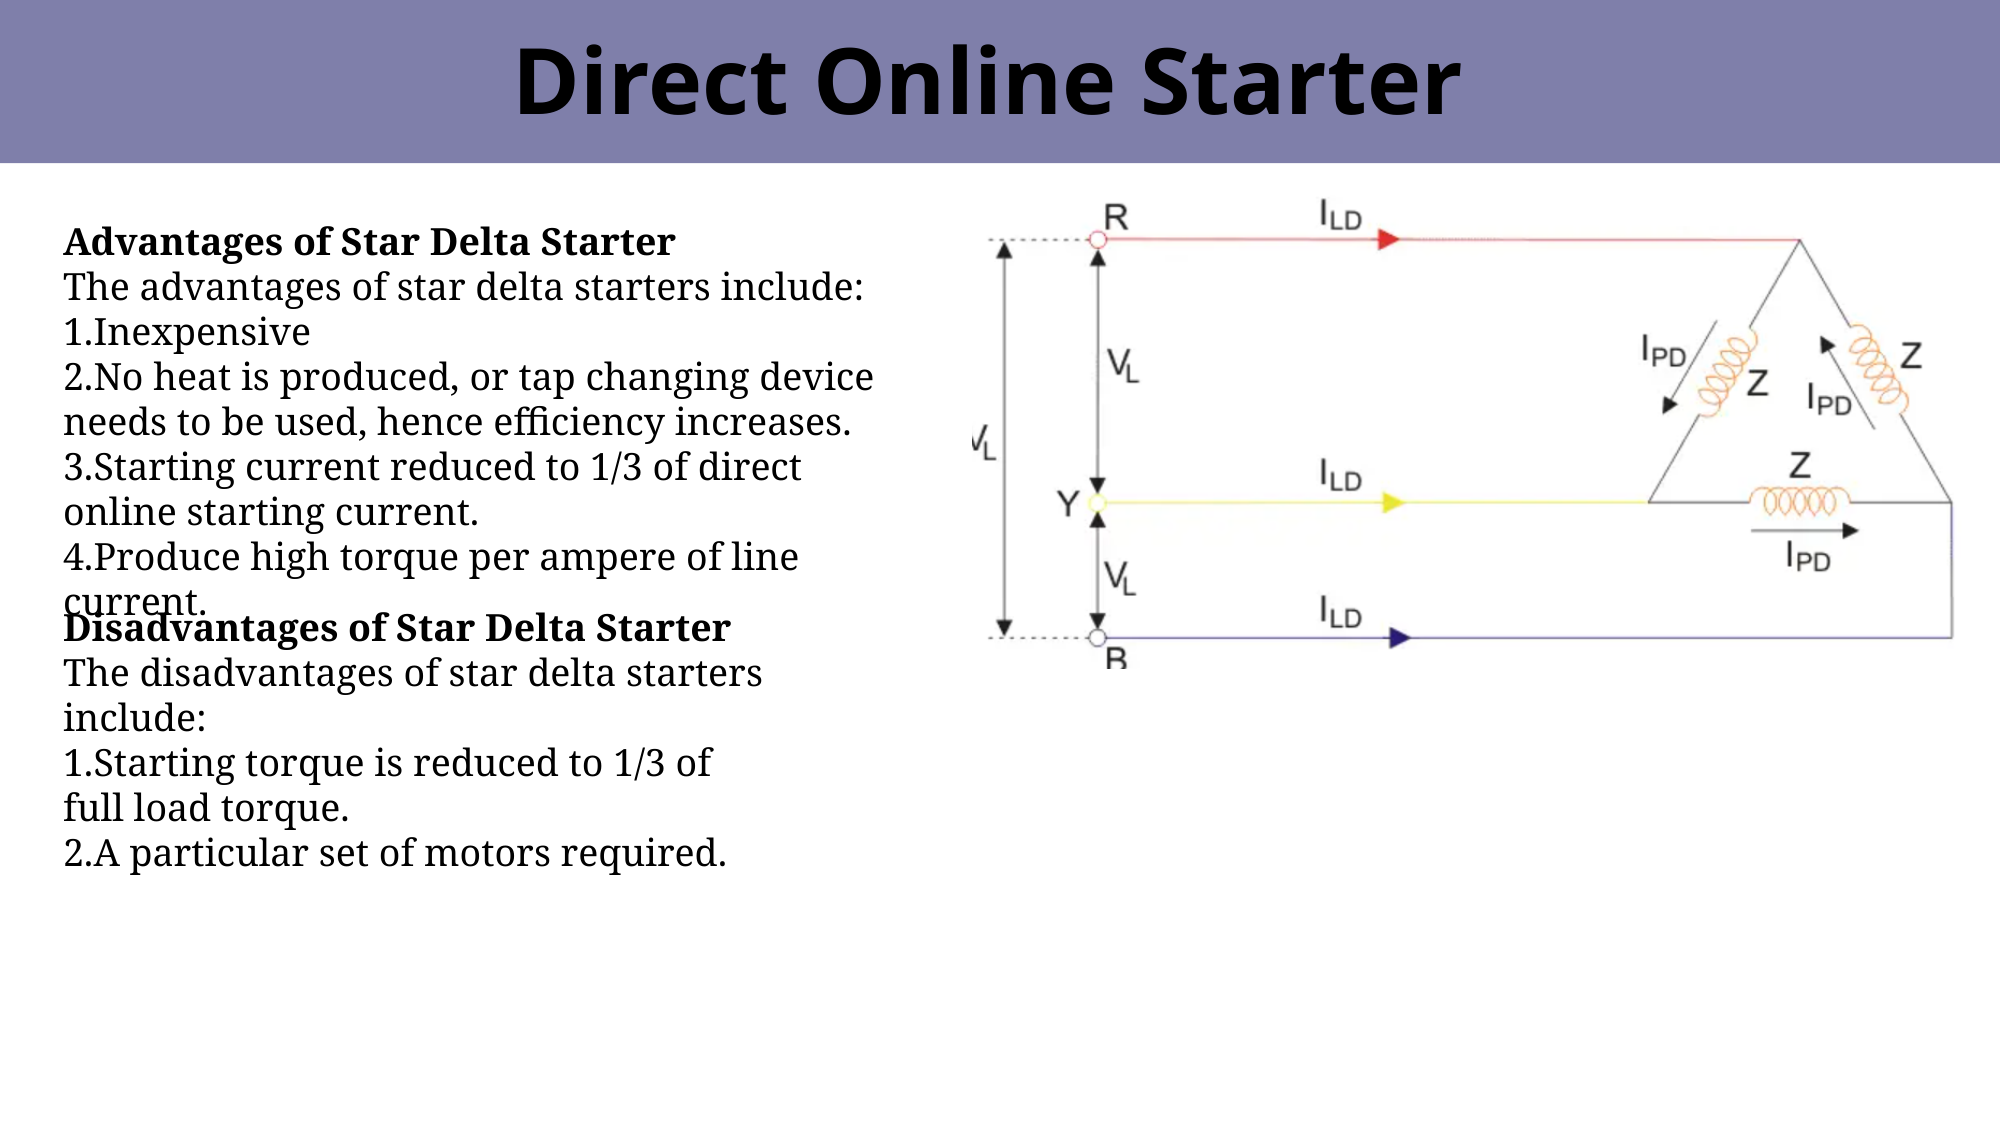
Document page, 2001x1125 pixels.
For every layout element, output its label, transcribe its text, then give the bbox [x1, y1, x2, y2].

text_box Direct Online Starter [338, 28, 1662, 137]
picture [972, 192, 2000, 669]
text_box Disadvantages of Star Delta Starter The disadvantages of star delta starters include: Starting torque is reduced to 1/3 of full load torque. A particular set of motors required. [48, 596, 789, 882]
text_box [0, 0, 2000, 164]
text_box Advantages of Star Delta Starter The advantages of star delta starters include: Inexpensive No heat is produced, or tap changing device needs to be used, hence efficiency increases. Starting current reduced to 1/3 of direct online starting current. Produce high torque per ampere of line current. [48, 210, 907, 631]
